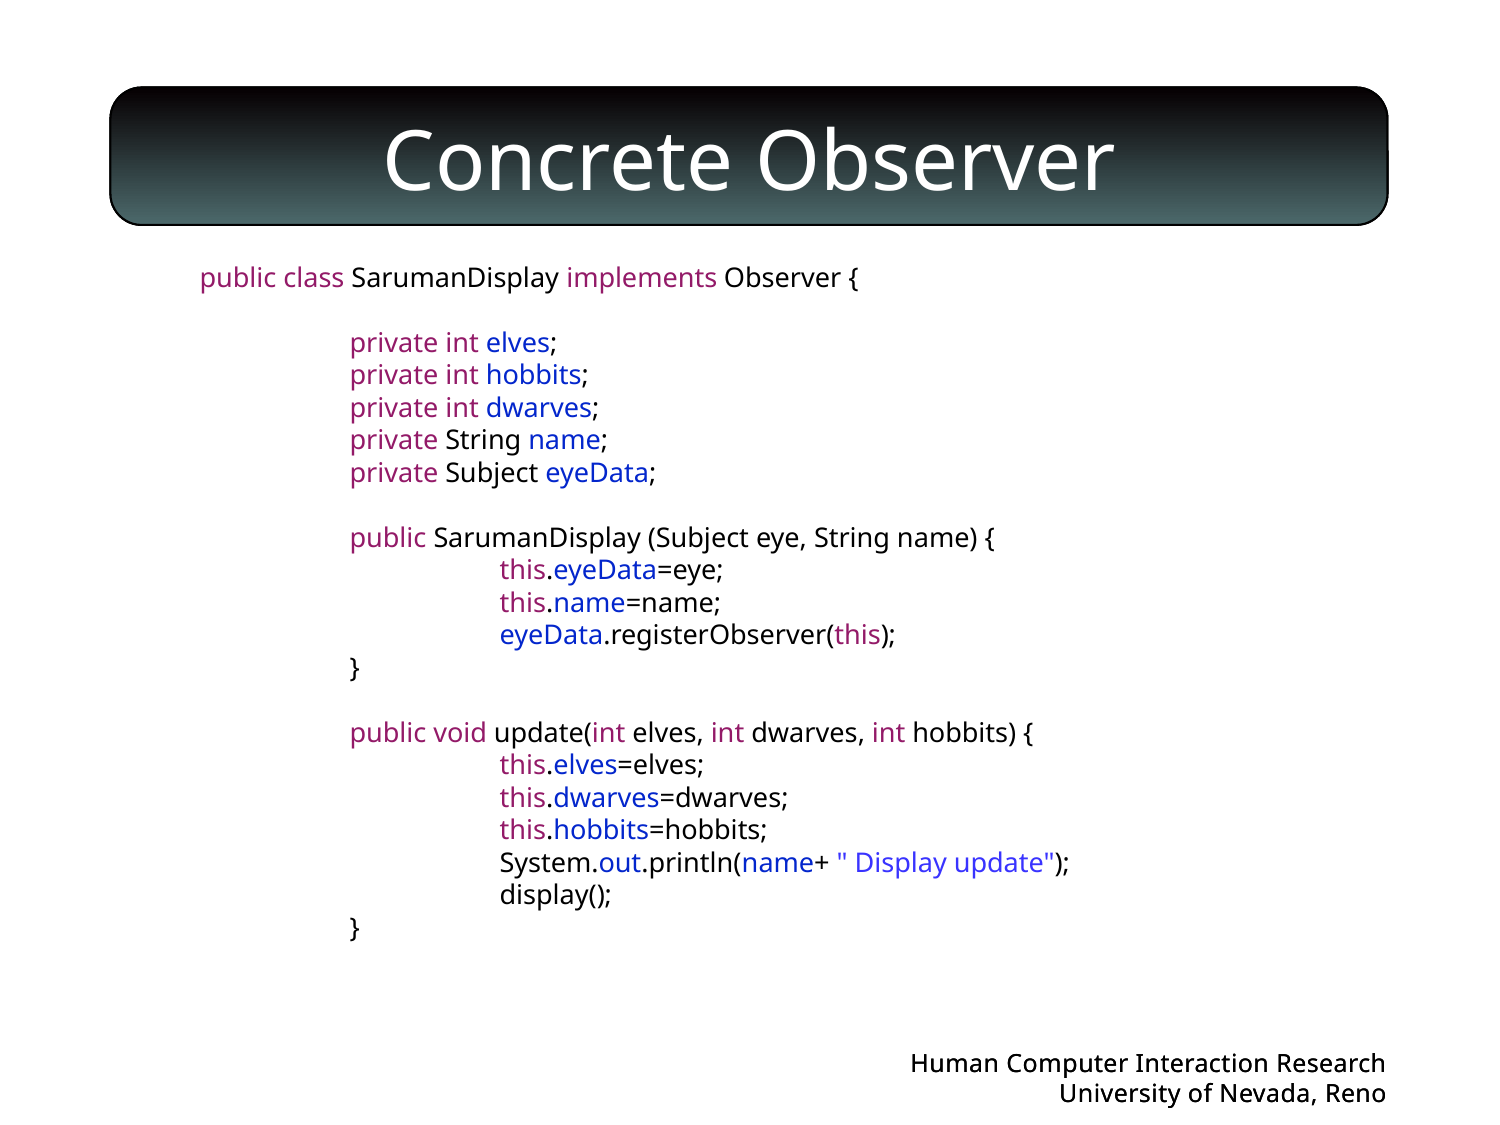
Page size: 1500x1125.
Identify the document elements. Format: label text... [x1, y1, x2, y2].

text_box Human Computer Interaction Research University of Nevada, Reno [902, 1039, 1396, 1117]
text_box public class SarumanDisplay implements Observer { private int elves; private int hobbits; private int dwarves; private String name; private Subject eyeData; public SarumanDisplay (Subject eye, String name) { this.eyeData=eye; this.name=name; eyeData.registerObserver(this); } public void update(int elves, int dwarves, int hobbits) { this.elves=elves; this.dwarves=dwarves; this.hobbits=hobbits; System.out.println(name+ " Display update"); display(); } [191, 252, 1079, 951]
title Concrete Observer [111, 32, 1388, 282]
